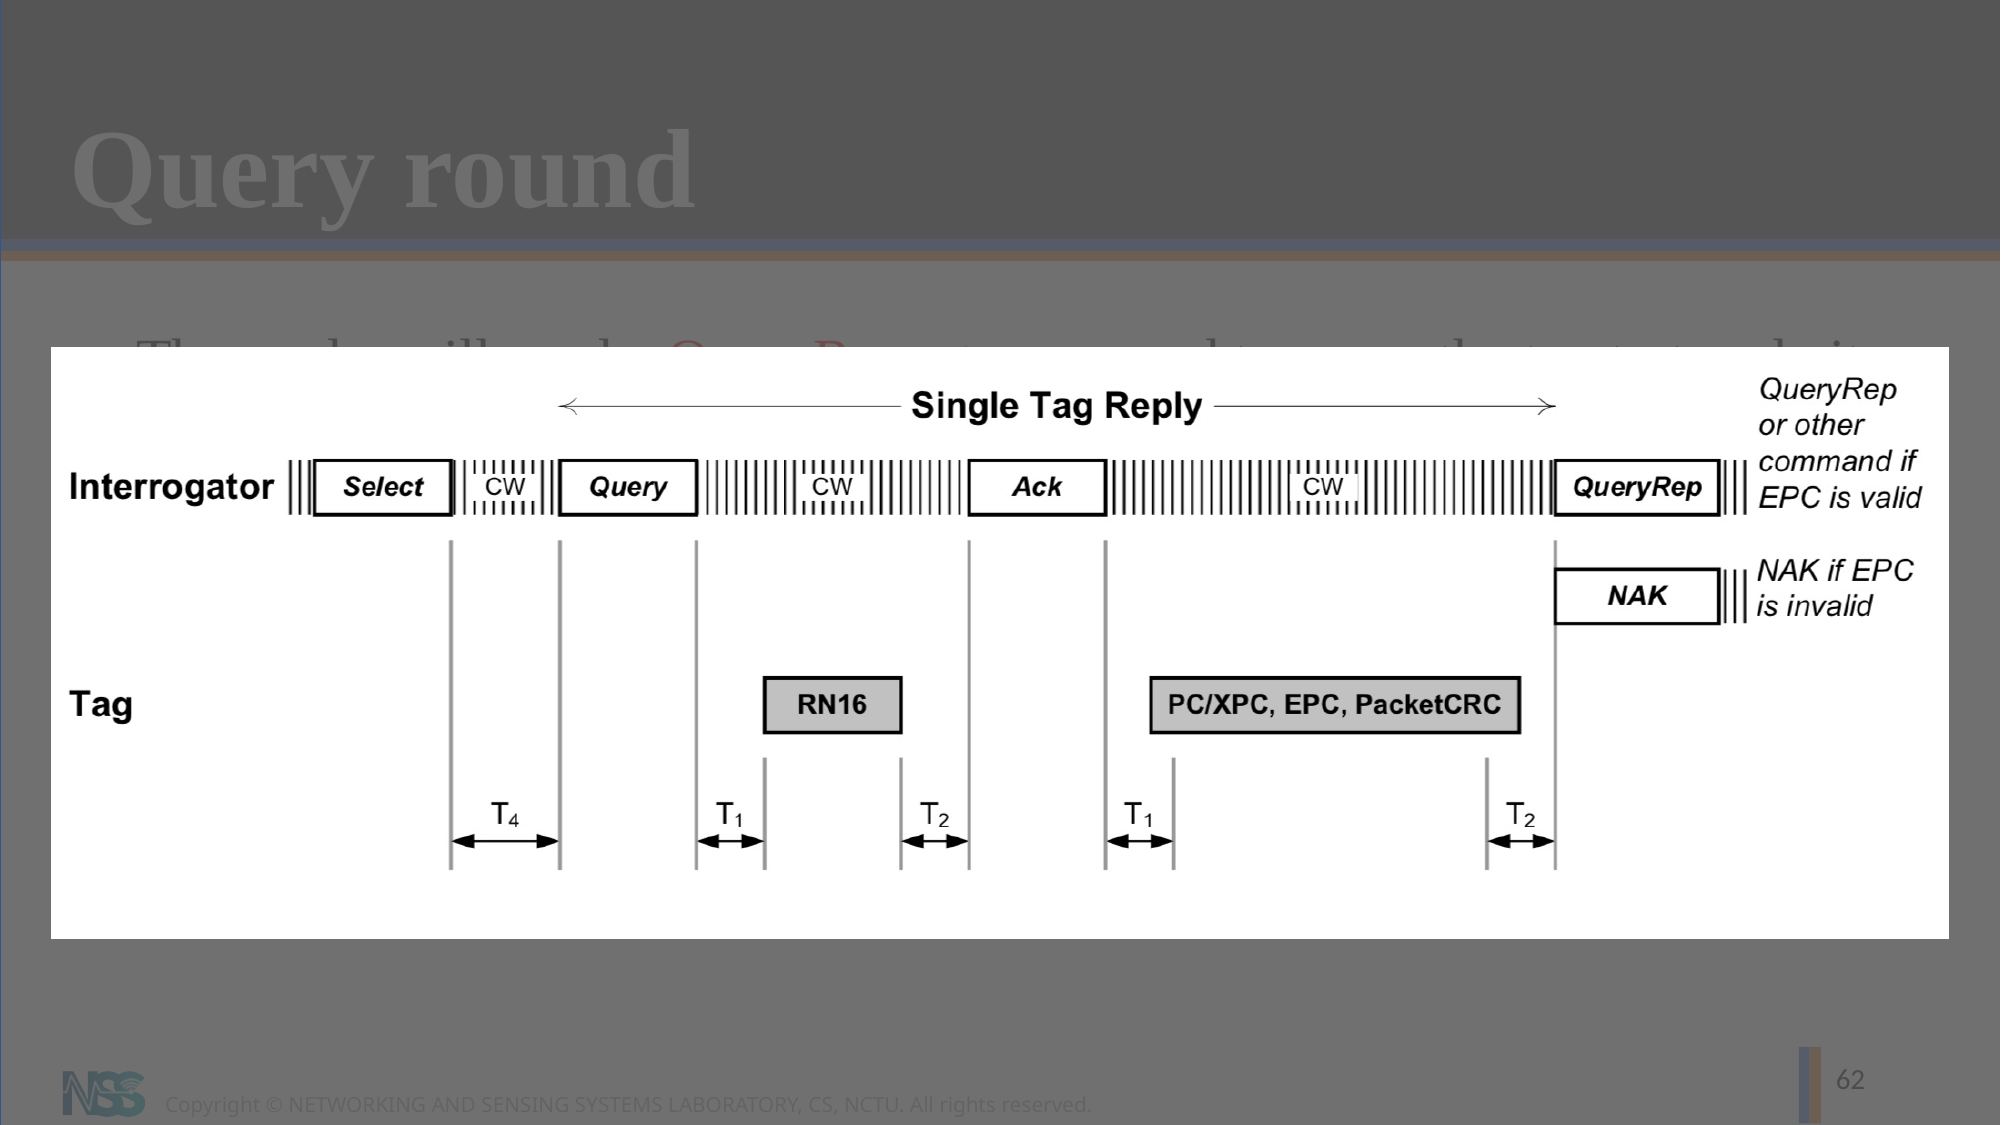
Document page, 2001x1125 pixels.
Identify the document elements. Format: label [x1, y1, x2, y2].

picture [50, 347, 1949, 939]
text_box [0, 0, 2000, 1125]
